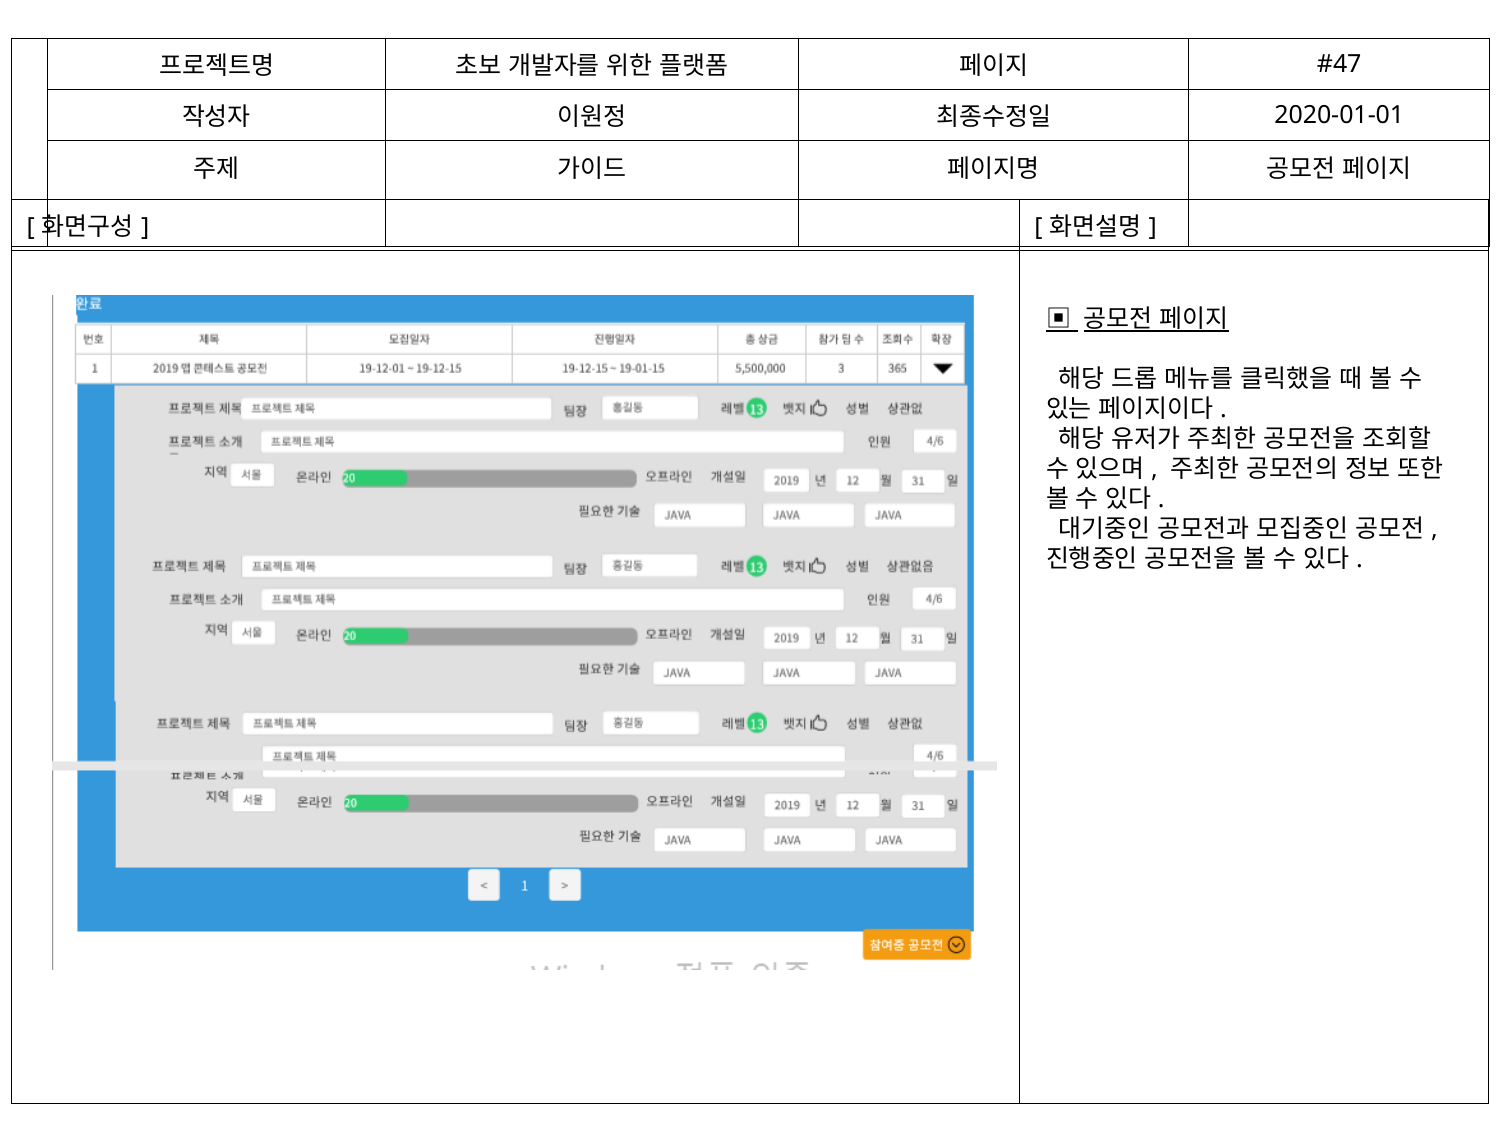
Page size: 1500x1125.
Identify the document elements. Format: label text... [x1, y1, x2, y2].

table_cell 이원정 [386, 90, 798, 140]
table_header #47 [1189, 39, 1489, 89]
picture [51, 295, 998, 970]
table_header [12, 39, 47, 199]
table_cell 2020-01-01 [1189, 90, 1489, 140]
table_header 초보 개발자를 위한 플랫폼 [386, 39, 798, 89]
table_cell 작성자 [48, 90, 385, 140]
table_header [화면설명] [1020, 200, 1488, 250]
table_header 페이지 [799, 39, 1188, 89]
table_header 프로젝트명 [48, 39, 385, 89]
table_cell 주제 [48, 141, 385, 199]
table_cell [12, 251, 1019, 1103]
text_box ▣ 공모전 페이지 해당 드롭 메뉴를 클릭했을 때 볼 수 있는 페이지이다. 해당 유저가 주최한 공모전을 조회할 수 있으며, 주최한 공모전의 정보 또한 볼 수 있다. 대기중인 공모전과 모집중인 공모전, 진행중인 공모전을 볼 수 있다. [1031, 295, 1477, 610]
table_cell 최종수정일 [799, 90, 1188, 140]
table_cell 페이지명 [799, 141, 1188, 199]
table_cell 가이드 [386, 141, 798, 199]
table_header [화면구성] [12, 200, 1019, 250]
table_cell 공모전 페이지 [1189, 141, 1489, 199]
table_cell [1020, 251, 1488, 1103]
